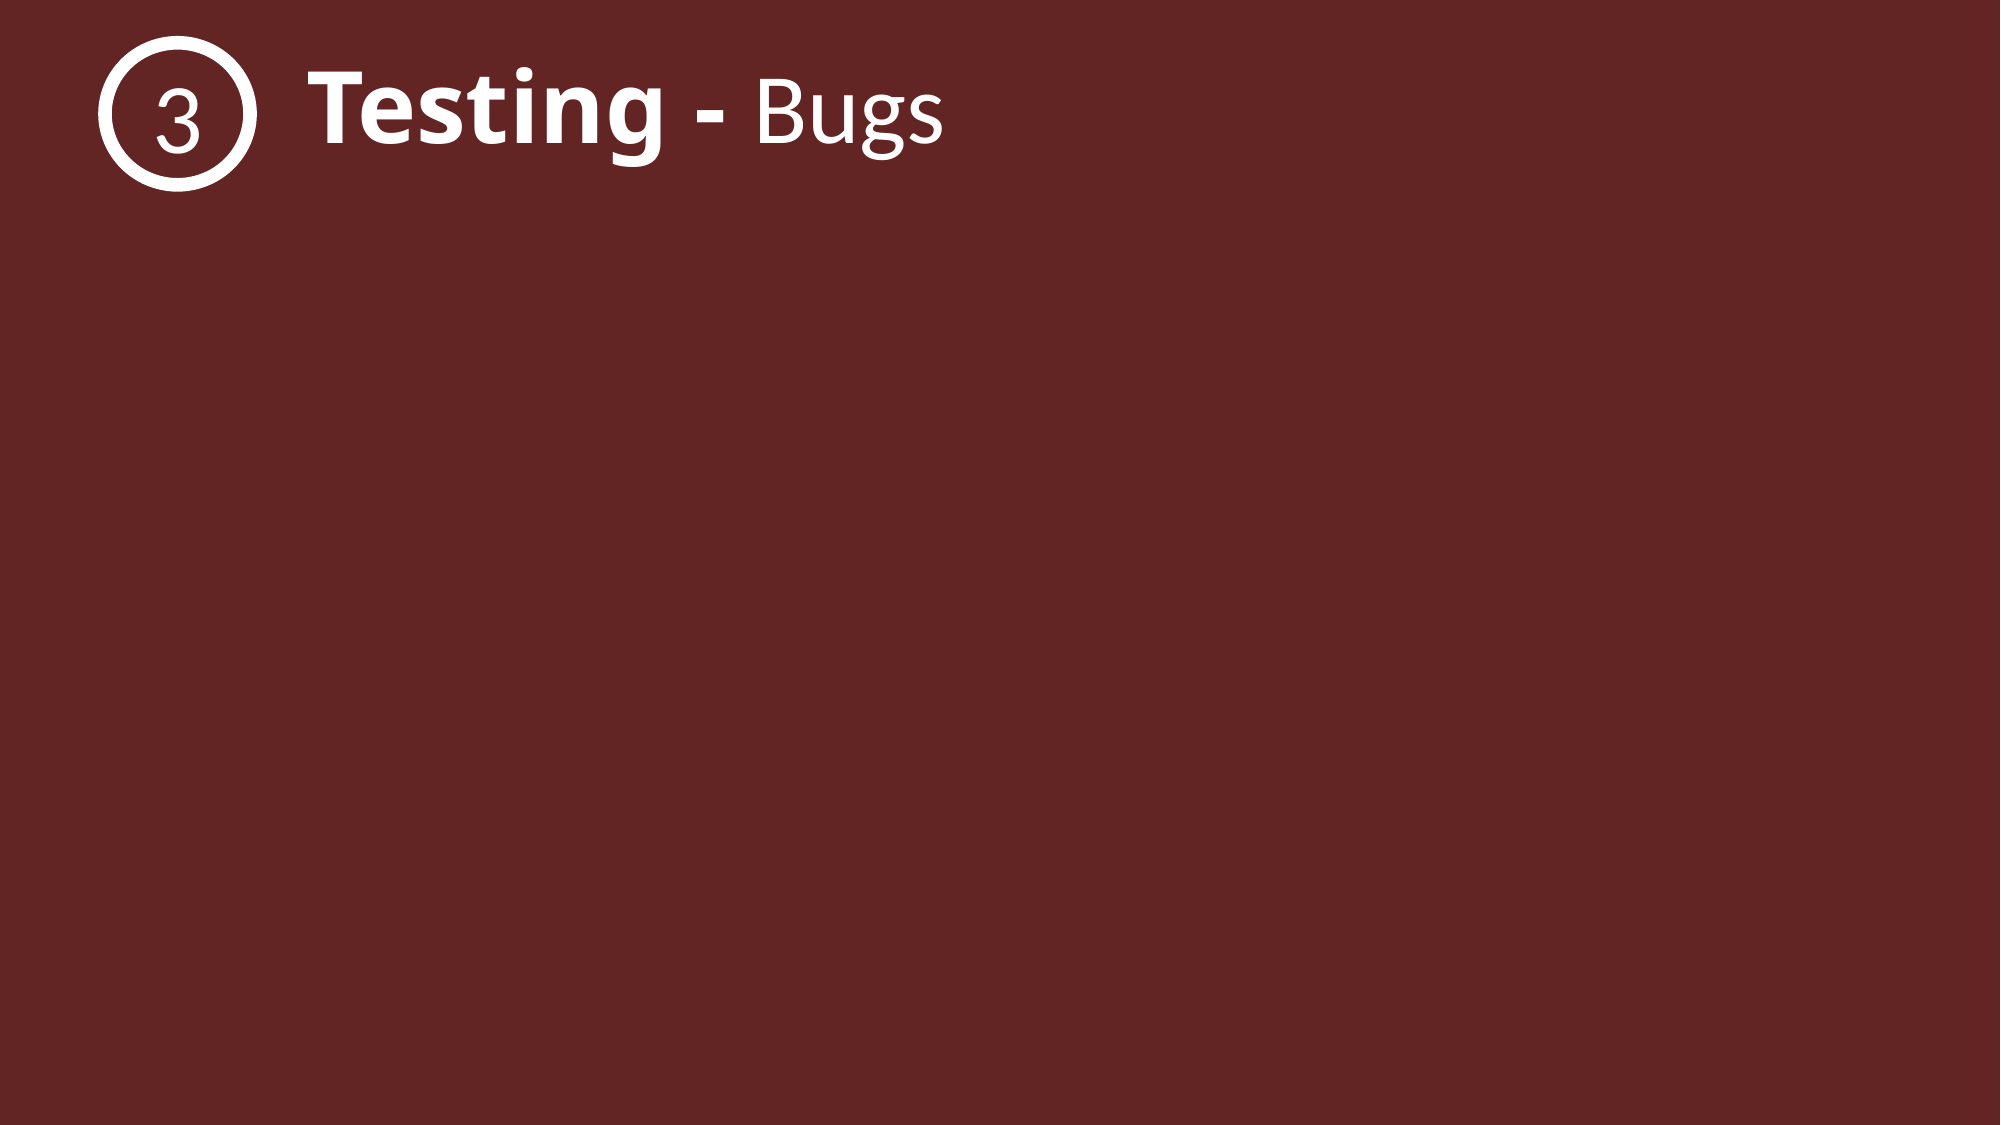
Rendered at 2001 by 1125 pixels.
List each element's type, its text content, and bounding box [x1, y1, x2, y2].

text_box Testing - Bugs [291, 35, 961, 171]
text_box 3 [98, 35, 257, 192]
